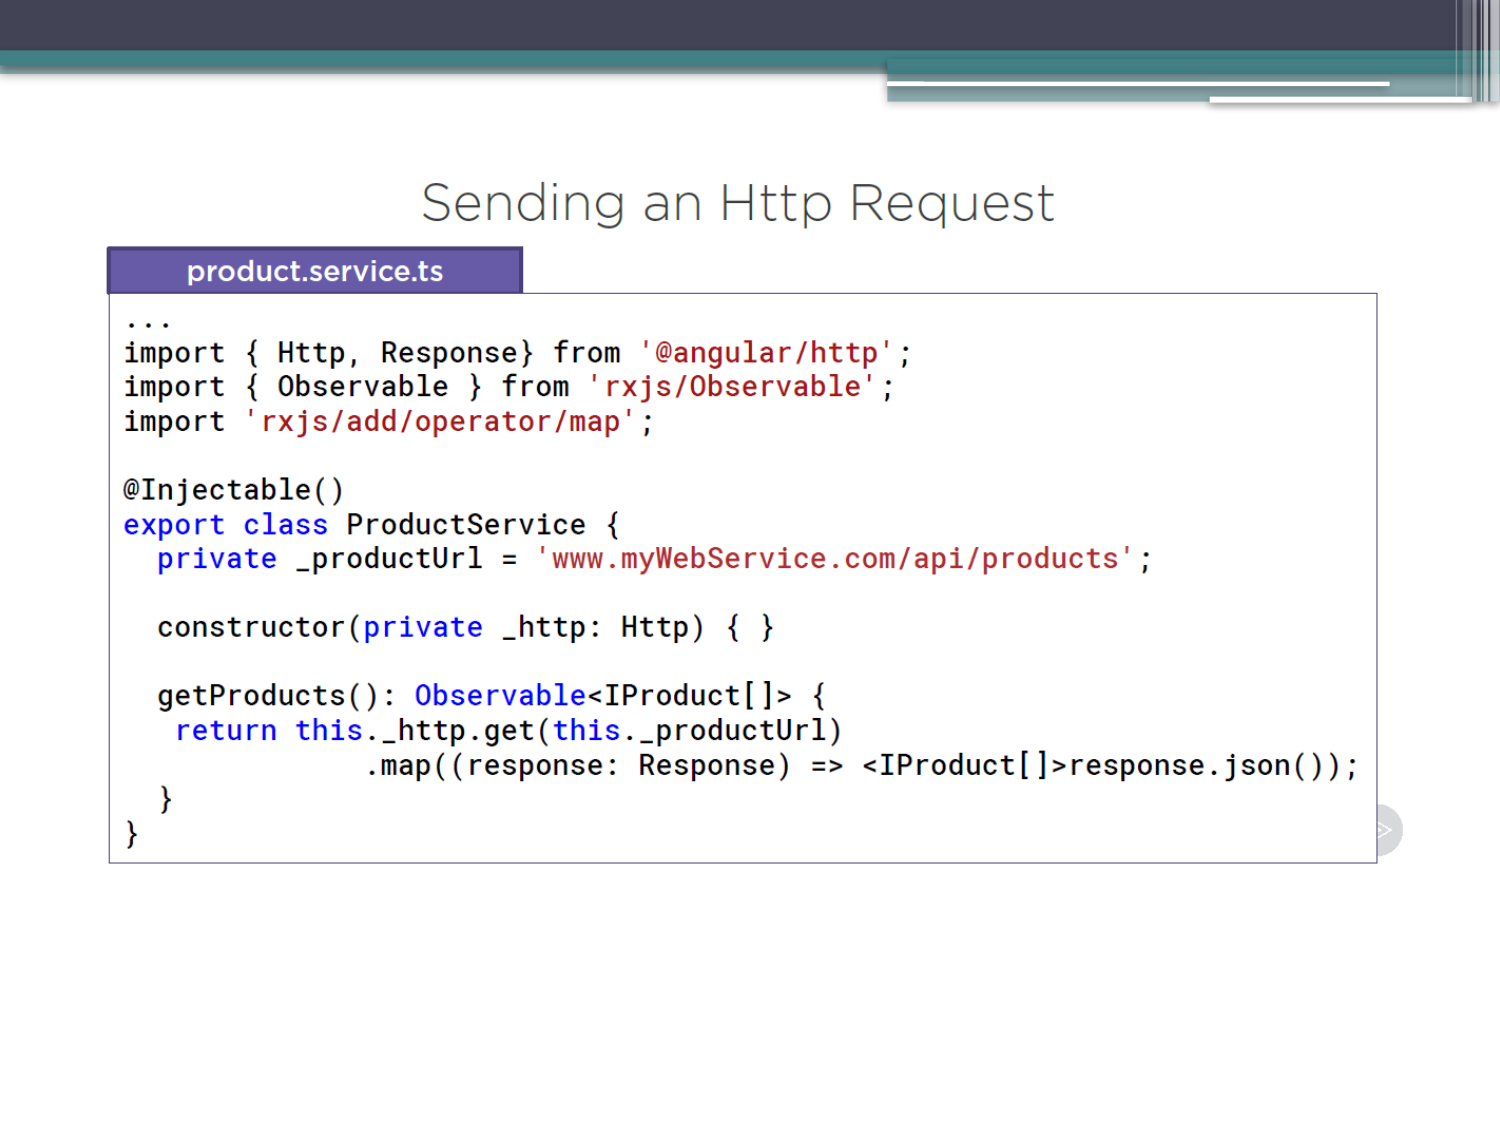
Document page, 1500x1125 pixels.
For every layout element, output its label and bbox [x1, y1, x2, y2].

list [74, 162, 1406, 873]
